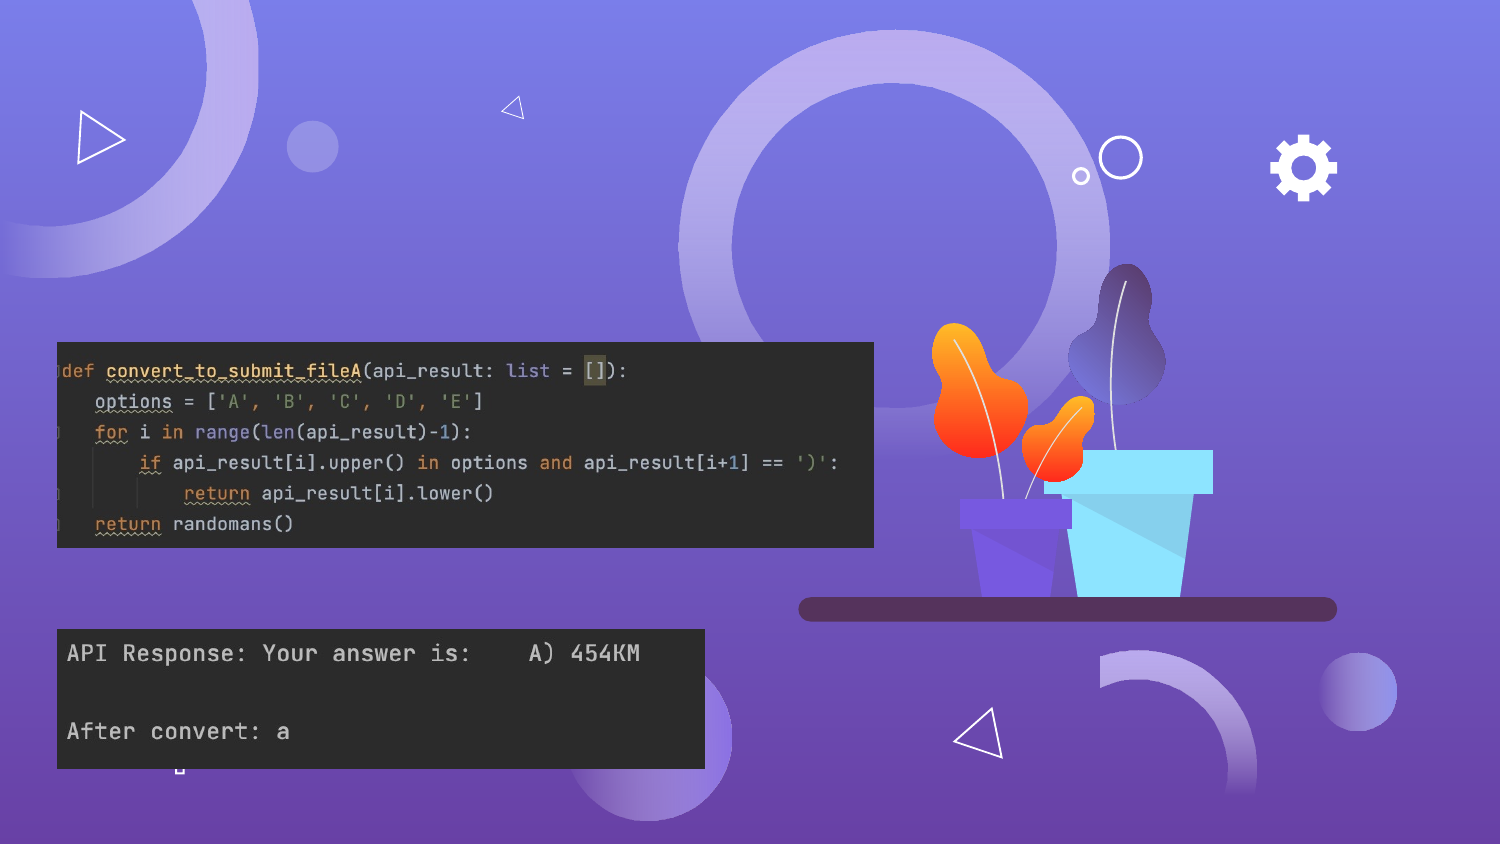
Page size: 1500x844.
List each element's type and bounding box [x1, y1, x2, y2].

text_box [501, 95, 525, 120]
text_box [1100, 650, 1257, 795]
text_box [1070, 128, 1151, 187]
picture [56, 342, 874, 549]
text_box [678, 29, 1110, 340]
text_box [574, 681, 732, 821]
text_box [1318, 652, 1397, 731]
text_box [952, 706, 1003, 759]
text_box [798, 264, 1338, 622]
picture [56, 629, 706, 769]
text_box [1270, 134, 1338, 202]
text_box [286, 120, 339, 173]
